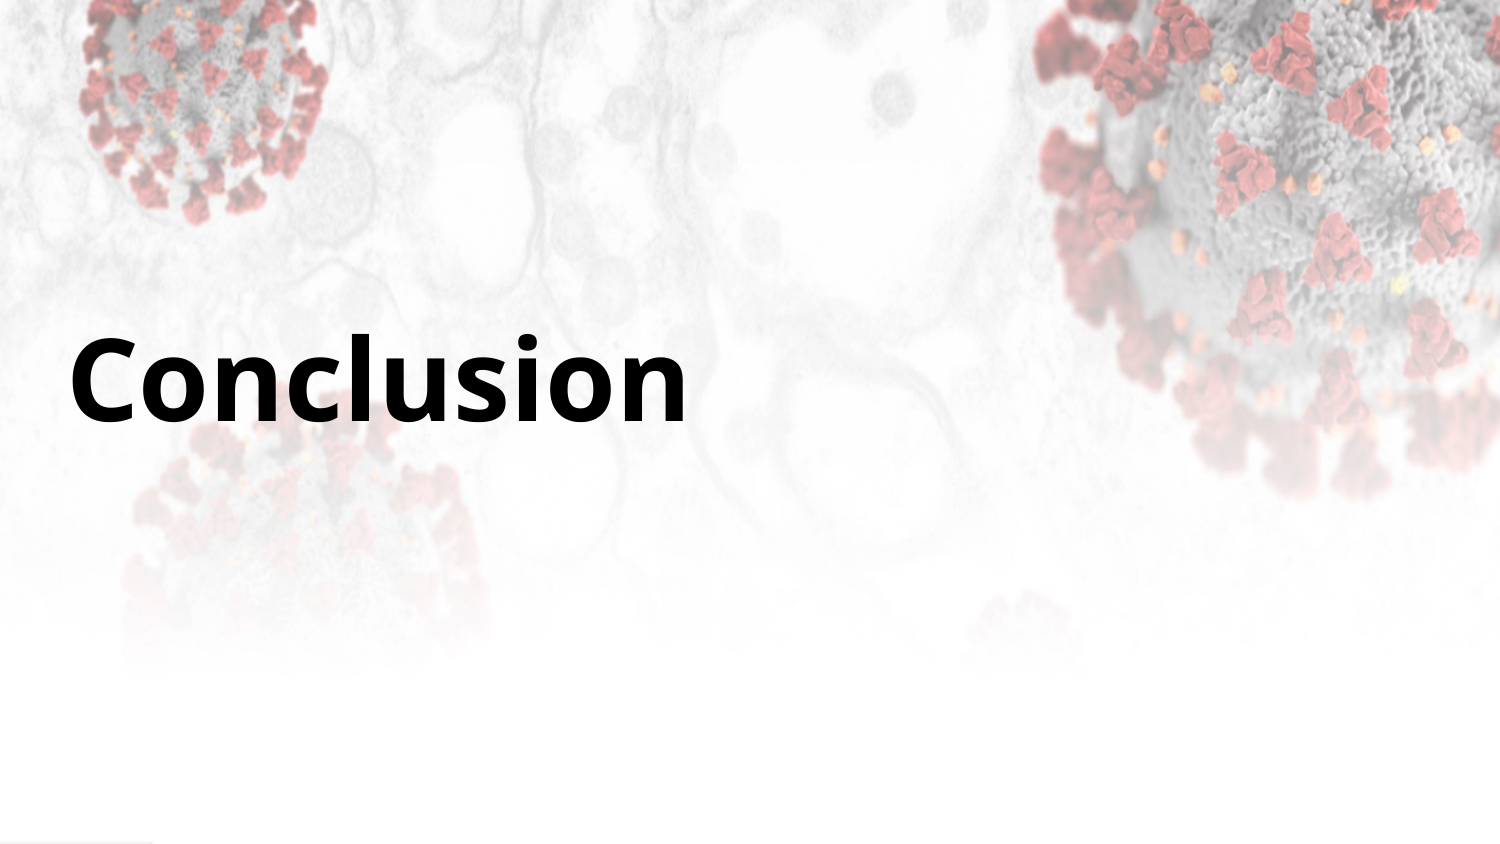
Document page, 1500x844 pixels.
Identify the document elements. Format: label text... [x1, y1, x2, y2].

picture [0, 0, 1500, 844]
title Conclusion [51, 122, 1449, 459]
